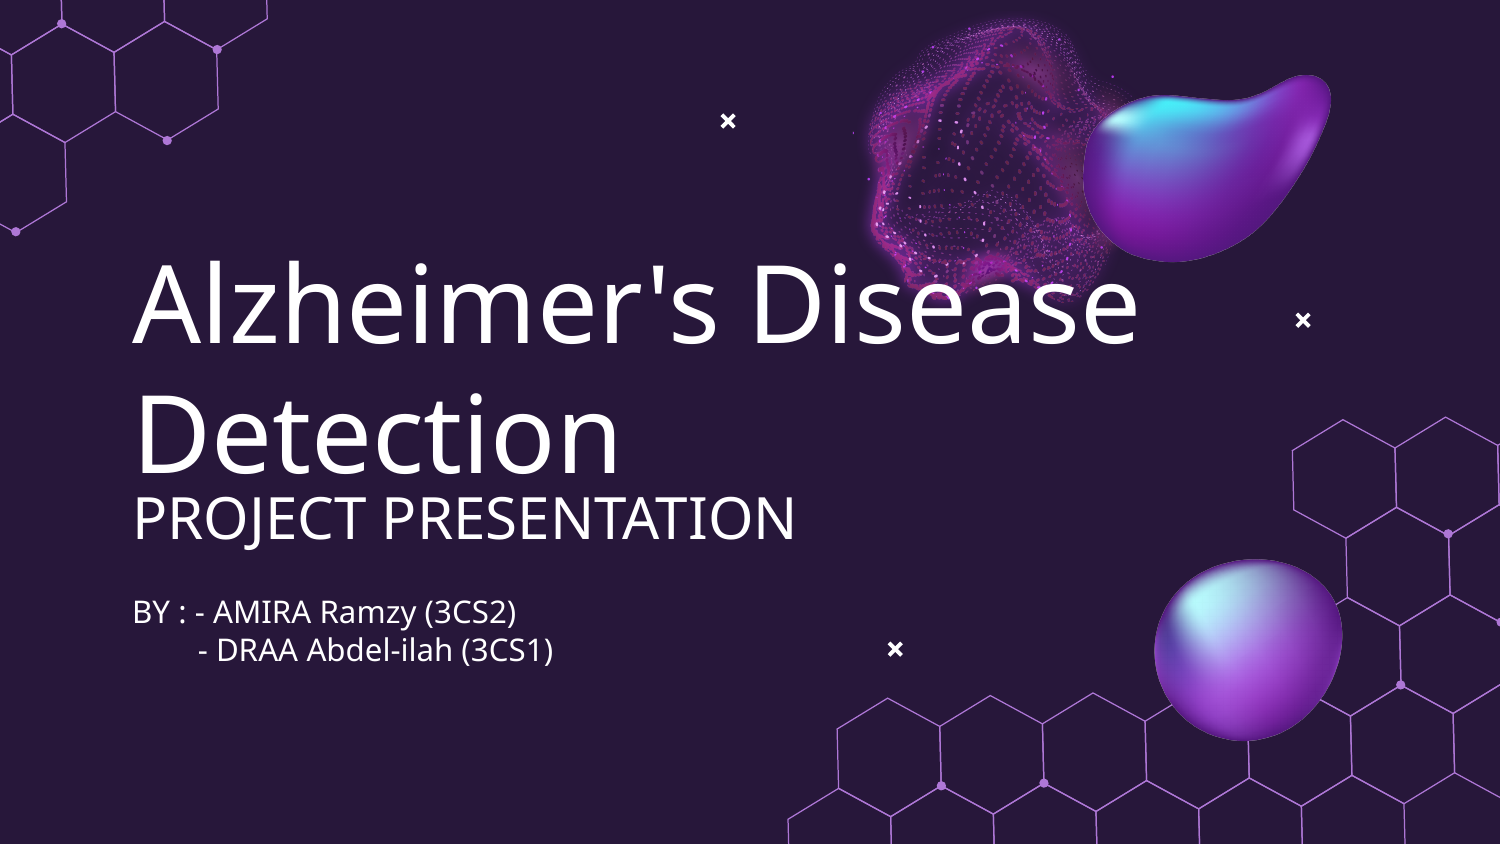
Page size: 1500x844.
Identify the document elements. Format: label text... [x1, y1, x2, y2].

subtitle BY : - AMIRA Ramzy (3CS2) - DRAA Abdel-ilah (3CS1) [116, 577, 860, 714]
picture [852, 11, 1371, 315]
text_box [888, 642, 902, 656]
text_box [721, 114, 735, 128]
picture [1130, 533, 1371, 766]
title Alzheimer's Disease Detection PROJECT PRESENTATION [116, 206, 1271, 566]
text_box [1296, 313, 1310, 327]
